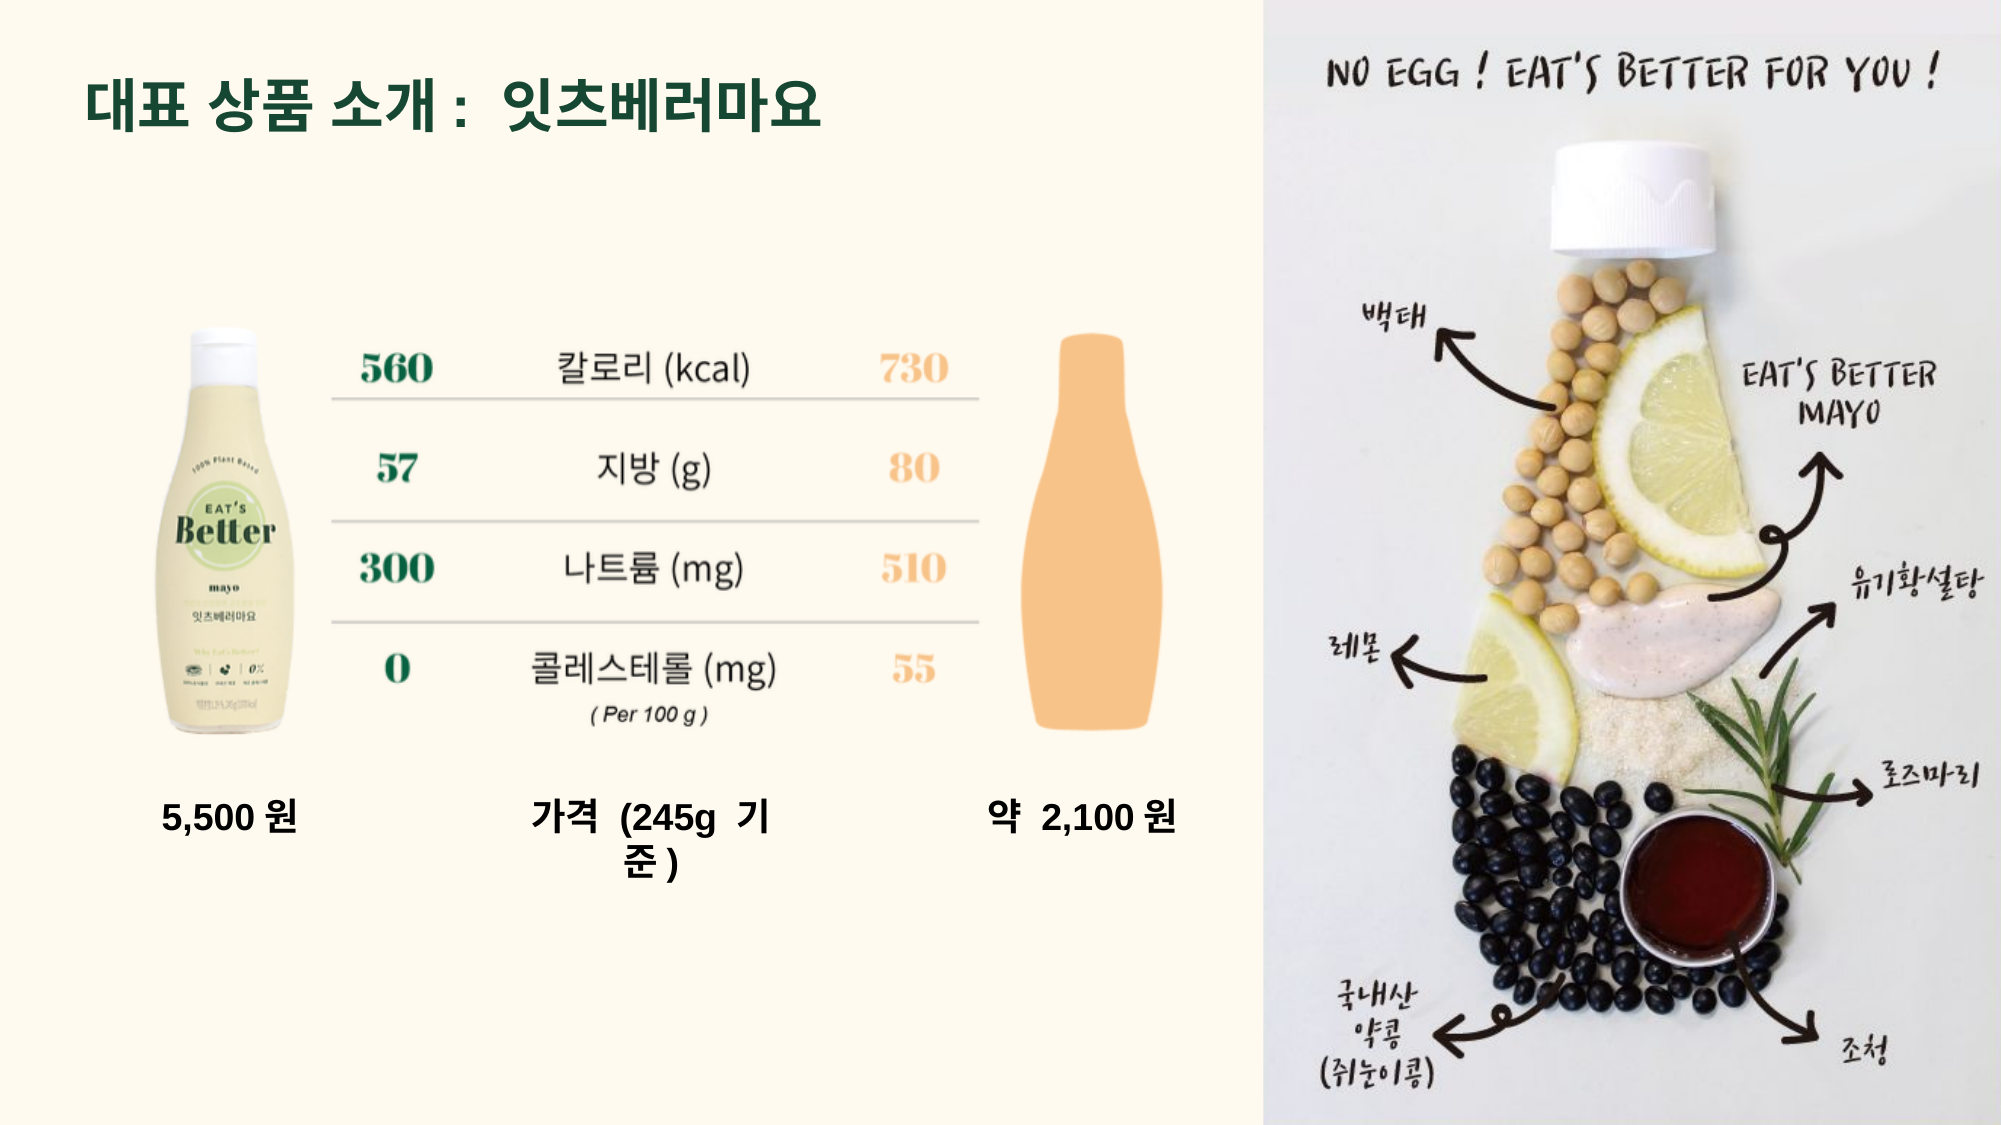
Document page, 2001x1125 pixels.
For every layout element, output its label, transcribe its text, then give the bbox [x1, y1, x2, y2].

text_box 가격 (245g 기준) [490, 785, 812, 891]
text_box 약 2,100원 [922, 785, 1244, 846]
text_box 5,500원 [69, 785, 391, 846]
picture [1263, 0, 2001, 1125]
text_box 대표 상품 소개: 잇츠베러마요 [69, 62, 1000, 147]
picture [102, 290, 1200, 760]
